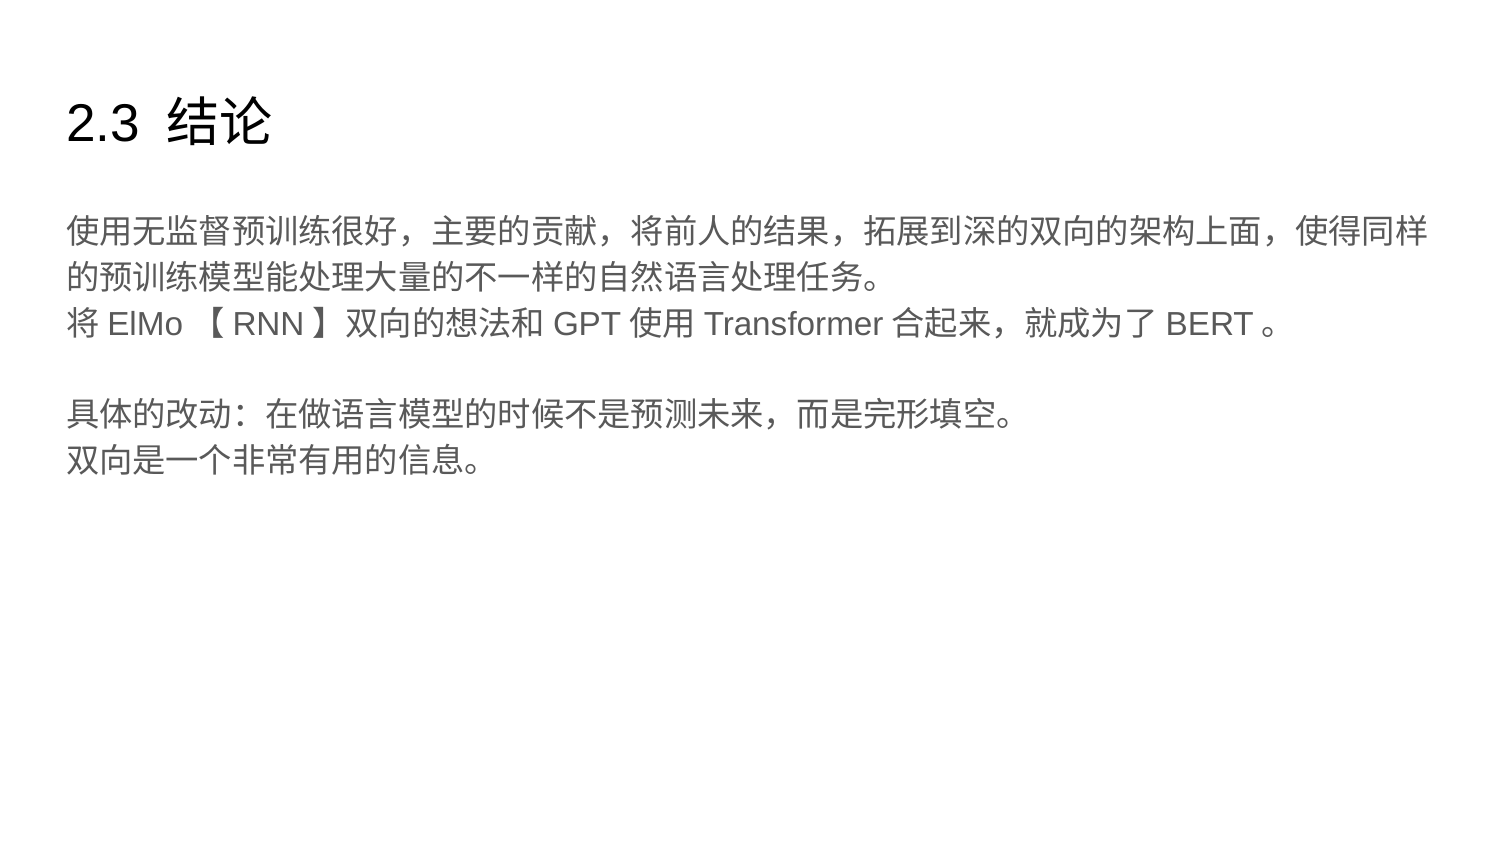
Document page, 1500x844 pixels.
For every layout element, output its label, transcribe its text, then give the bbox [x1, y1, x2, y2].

list 使用无监督预训练很好，主要的贡献，将前人的结果，拓展到深的双向的架构上面，使得同样的预训练模型能处理大量的不一样的自然语言处理任务。 将ElMo【RNN】双向的想法和GPT使用Transformer合起来，就成为了BERT。 具体的改动：在做语言模型的时候不是预测未来，而是完形填空。 双向是一个非常有用的信息。 [51, 189, 1449, 750]
title 2.3 结论 [51, 72, 1449, 167]
